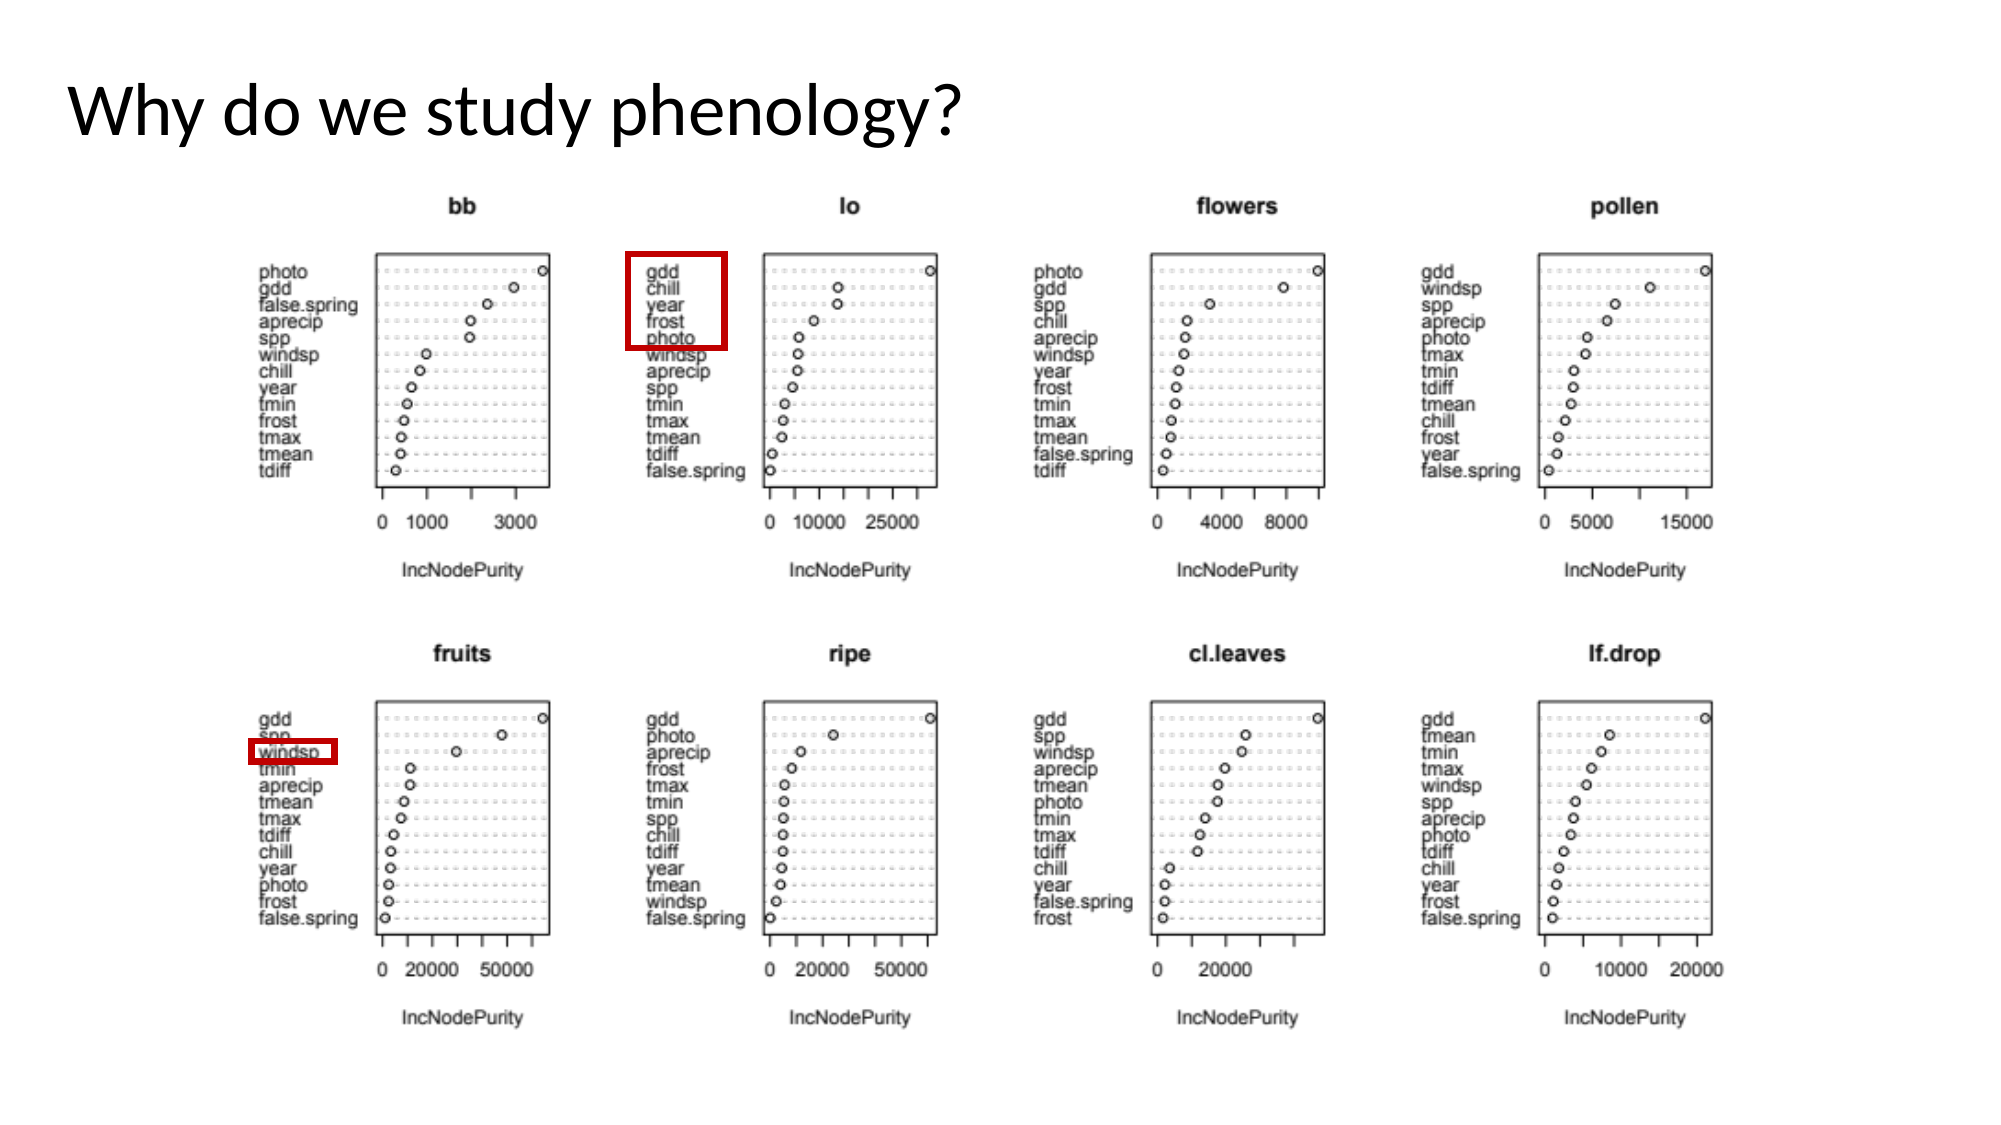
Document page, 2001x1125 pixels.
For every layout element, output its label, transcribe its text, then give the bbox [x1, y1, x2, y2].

text_box Why do we study phenology? [52, 53, 981, 158]
picture [211, 159, 1757, 1050]
